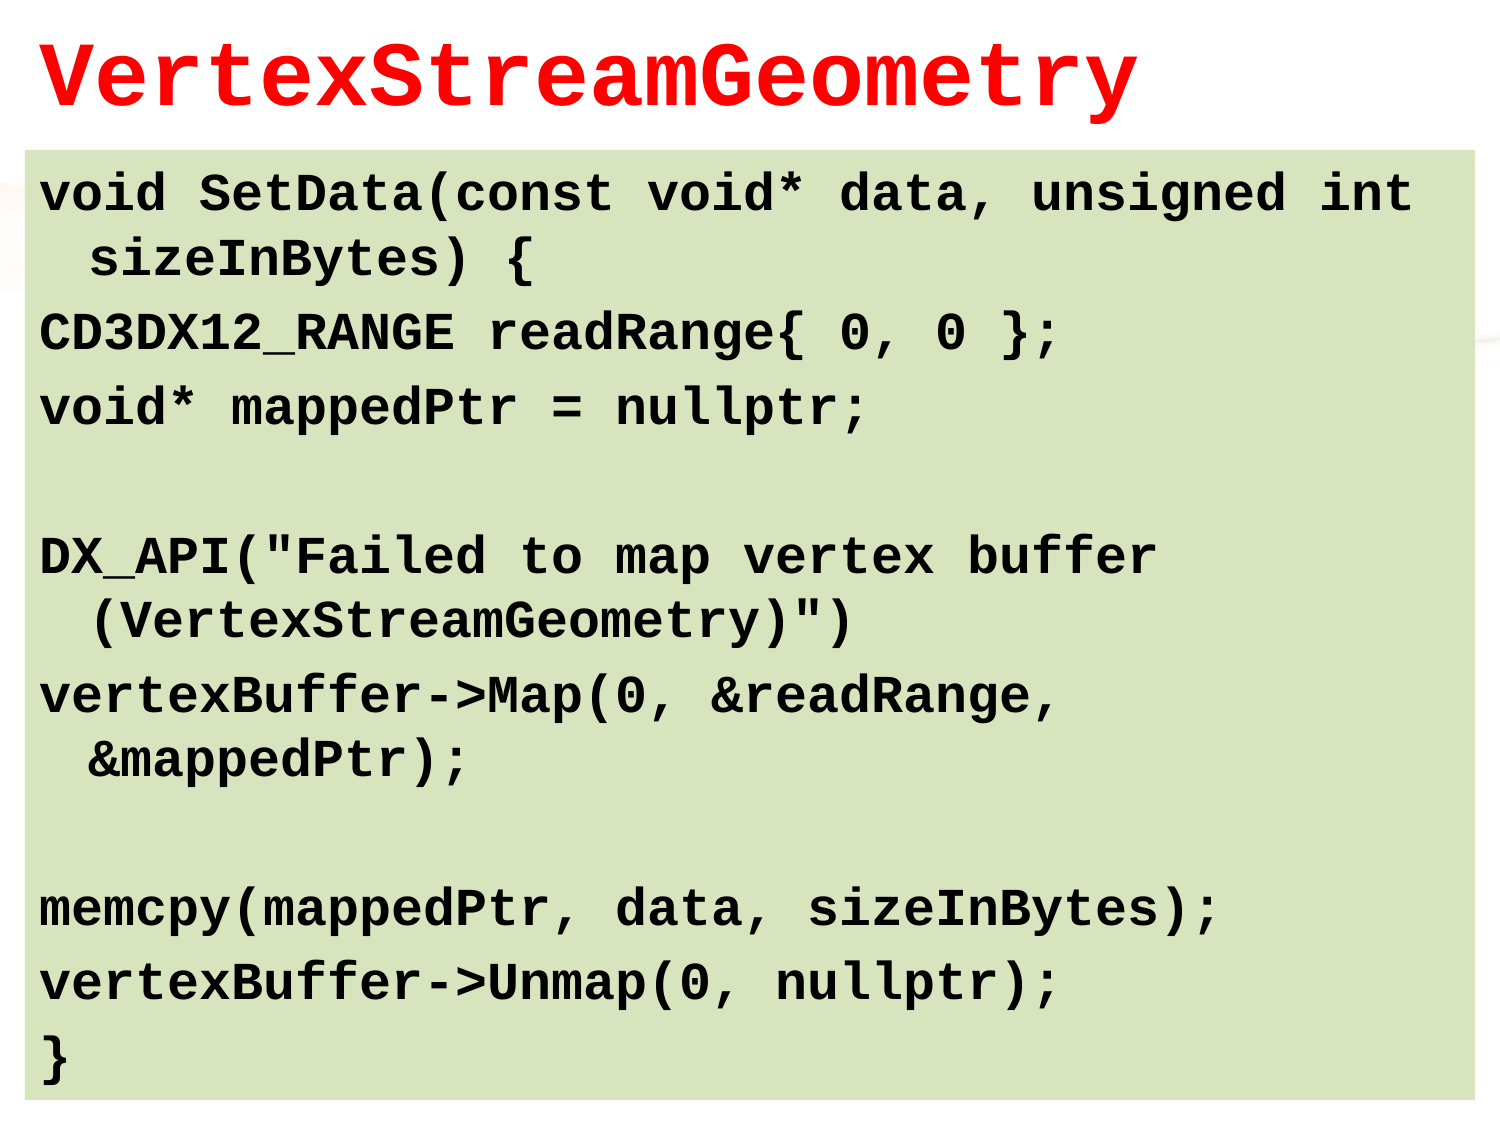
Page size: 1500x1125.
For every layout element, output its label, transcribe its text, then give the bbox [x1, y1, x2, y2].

list void SetData(const void* data, unsigned int sizeInBytes) { CD3DX12_RANGE readRange{ 0, 0 }; void* mappedPtr = nullptr; DX_API("Failed to map vertex buffer (VertexStreamGeometry)") vertexBuffer->Map(0, &readRange, &mappedPtr); memcpy(mappedPtr, data, sizeInBytes); vertexBuffer->Unmap(0, nullptr); } [24, 149, 1475, 1100]
title VertexStreamGeometry [24, 12, 1275, 125]
